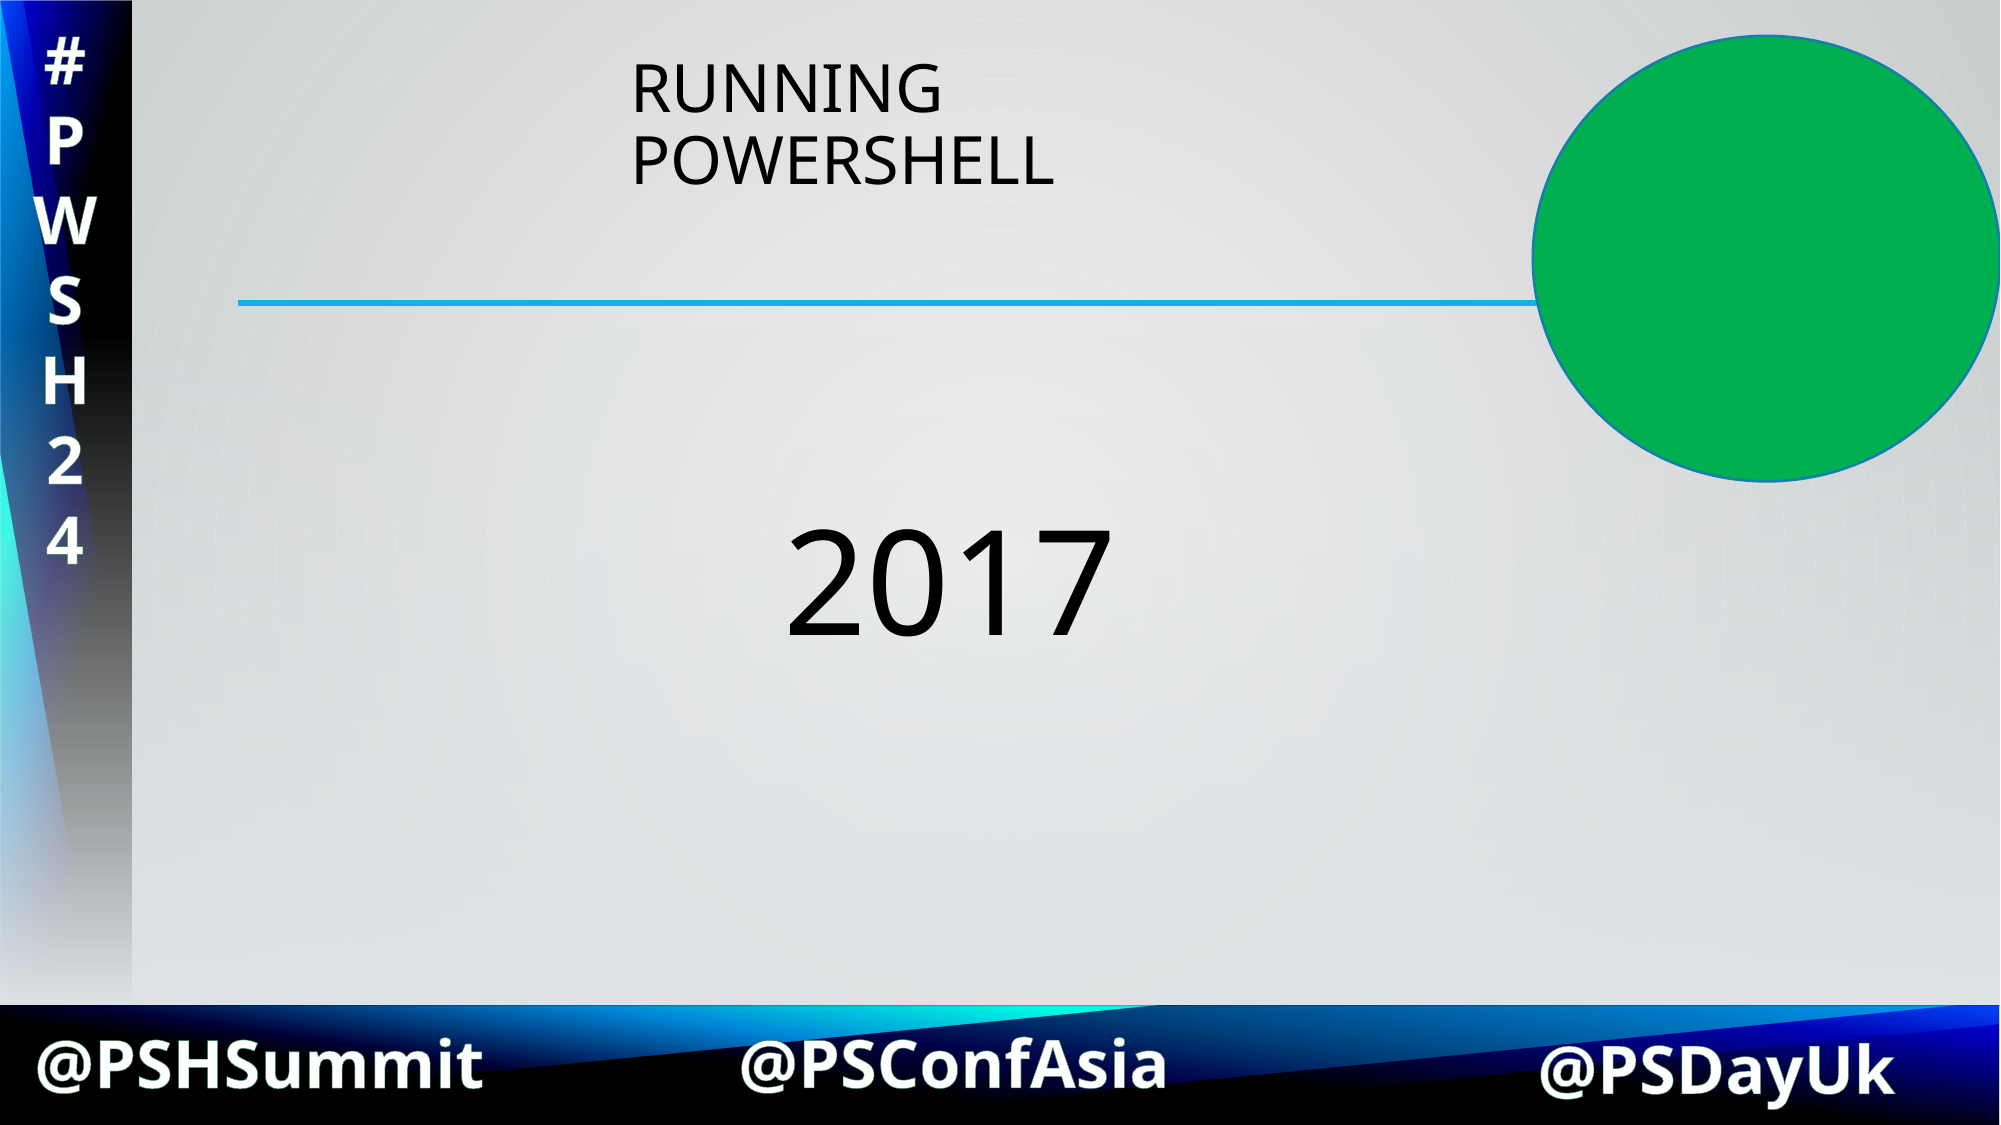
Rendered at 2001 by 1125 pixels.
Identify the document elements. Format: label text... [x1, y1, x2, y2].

picture [0, 1005, 1999, 1125]
list 2017 [768, 447, 1232, 678]
text_box [1531, 34, 2000, 483]
title Running PowerShell [615, 47, 1385, 142]
picture [1, 2, 132, 396]
picture [56, 384, 74, 396]
